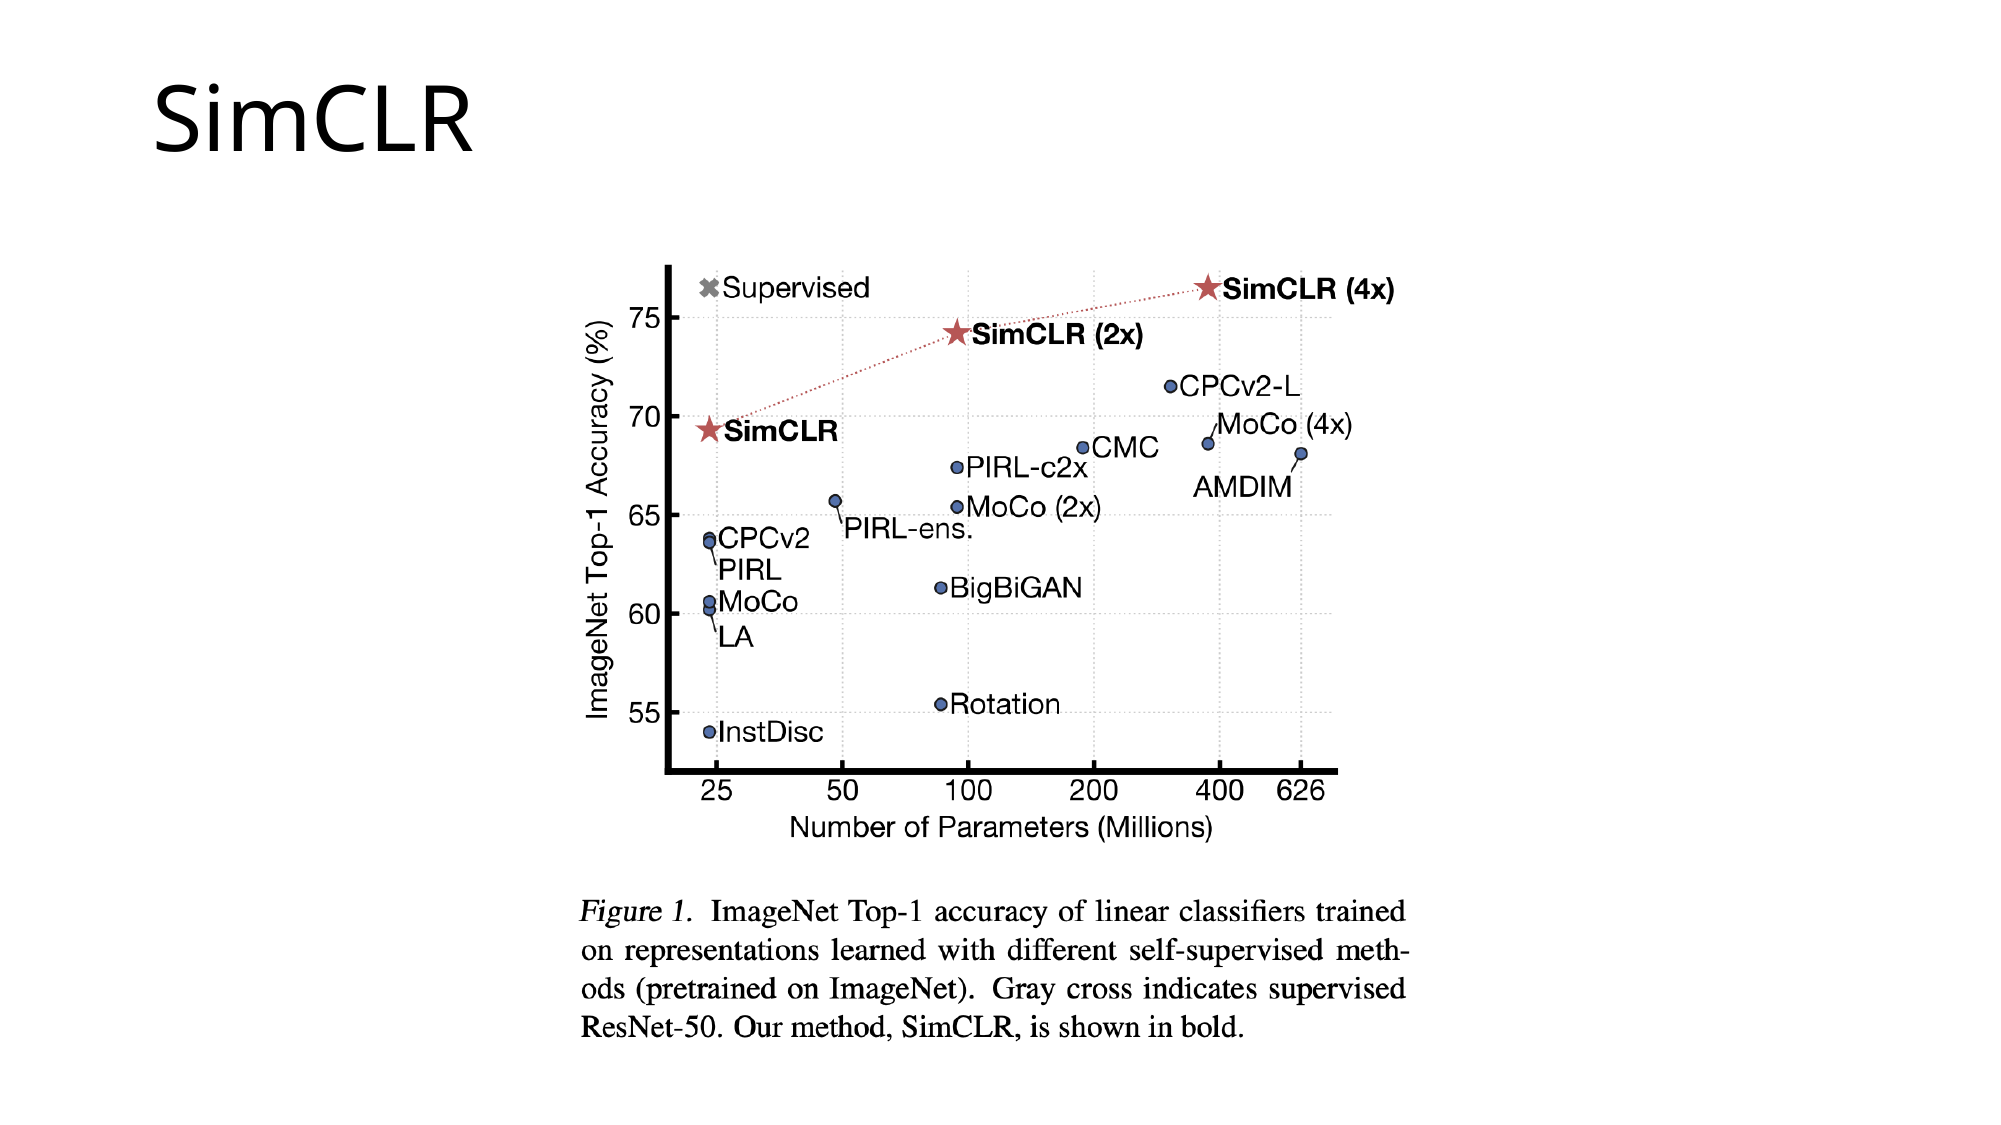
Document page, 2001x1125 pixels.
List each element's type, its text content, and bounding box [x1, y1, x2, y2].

title SimCLR [137, 59, 1863, 184]
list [573, 208, 1427, 1045]
